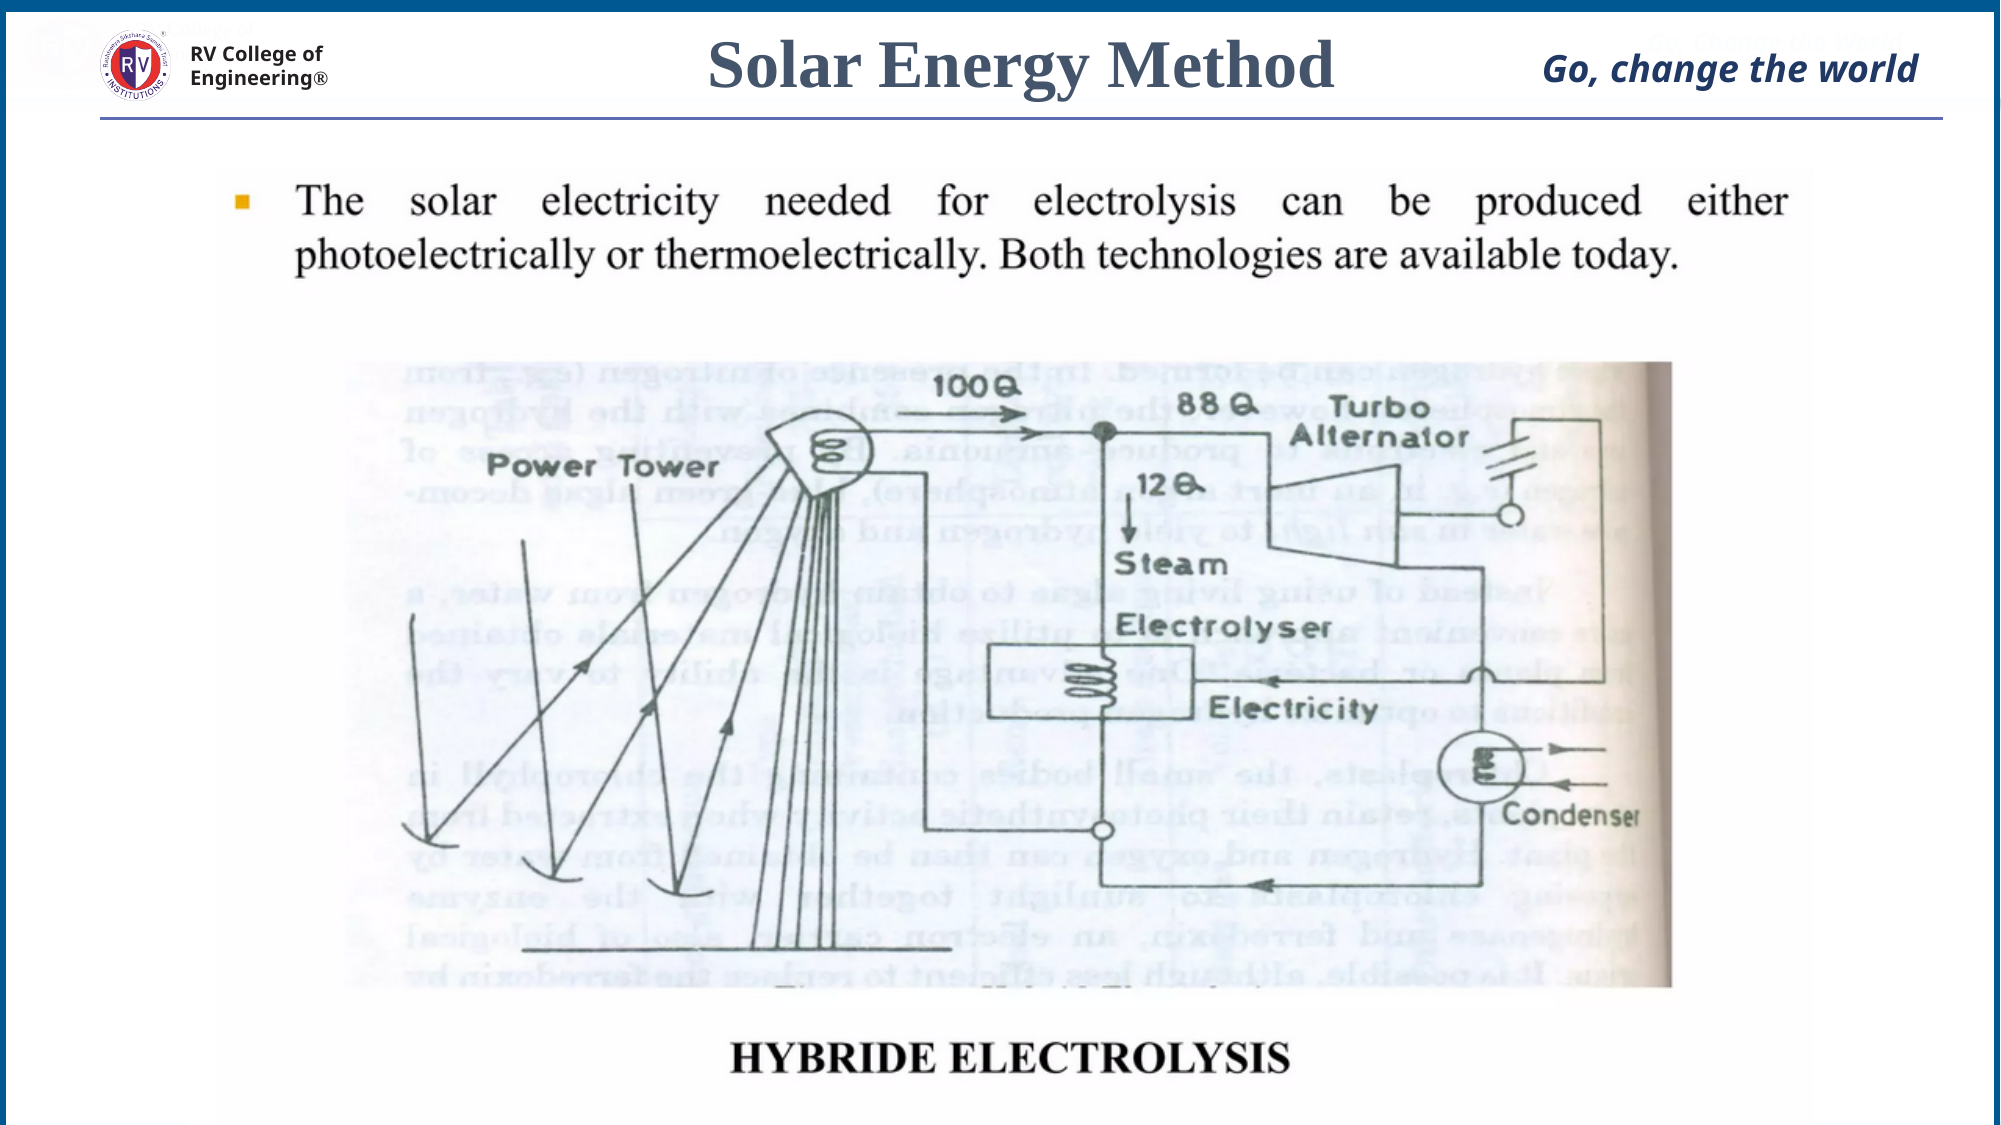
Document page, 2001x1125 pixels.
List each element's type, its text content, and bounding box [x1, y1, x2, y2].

text_box [100, 29, 171, 101]
text_box [0, 5, 2000, 1125]
text_box Solar Energy Method [631, 11, 1412, 109]
text_box Go, change the world [1509, 37, 1944, 98]
picture [186, 168, 1814, 1125]
text_box RV College of Engineering® [188, 40, 386, 90]
